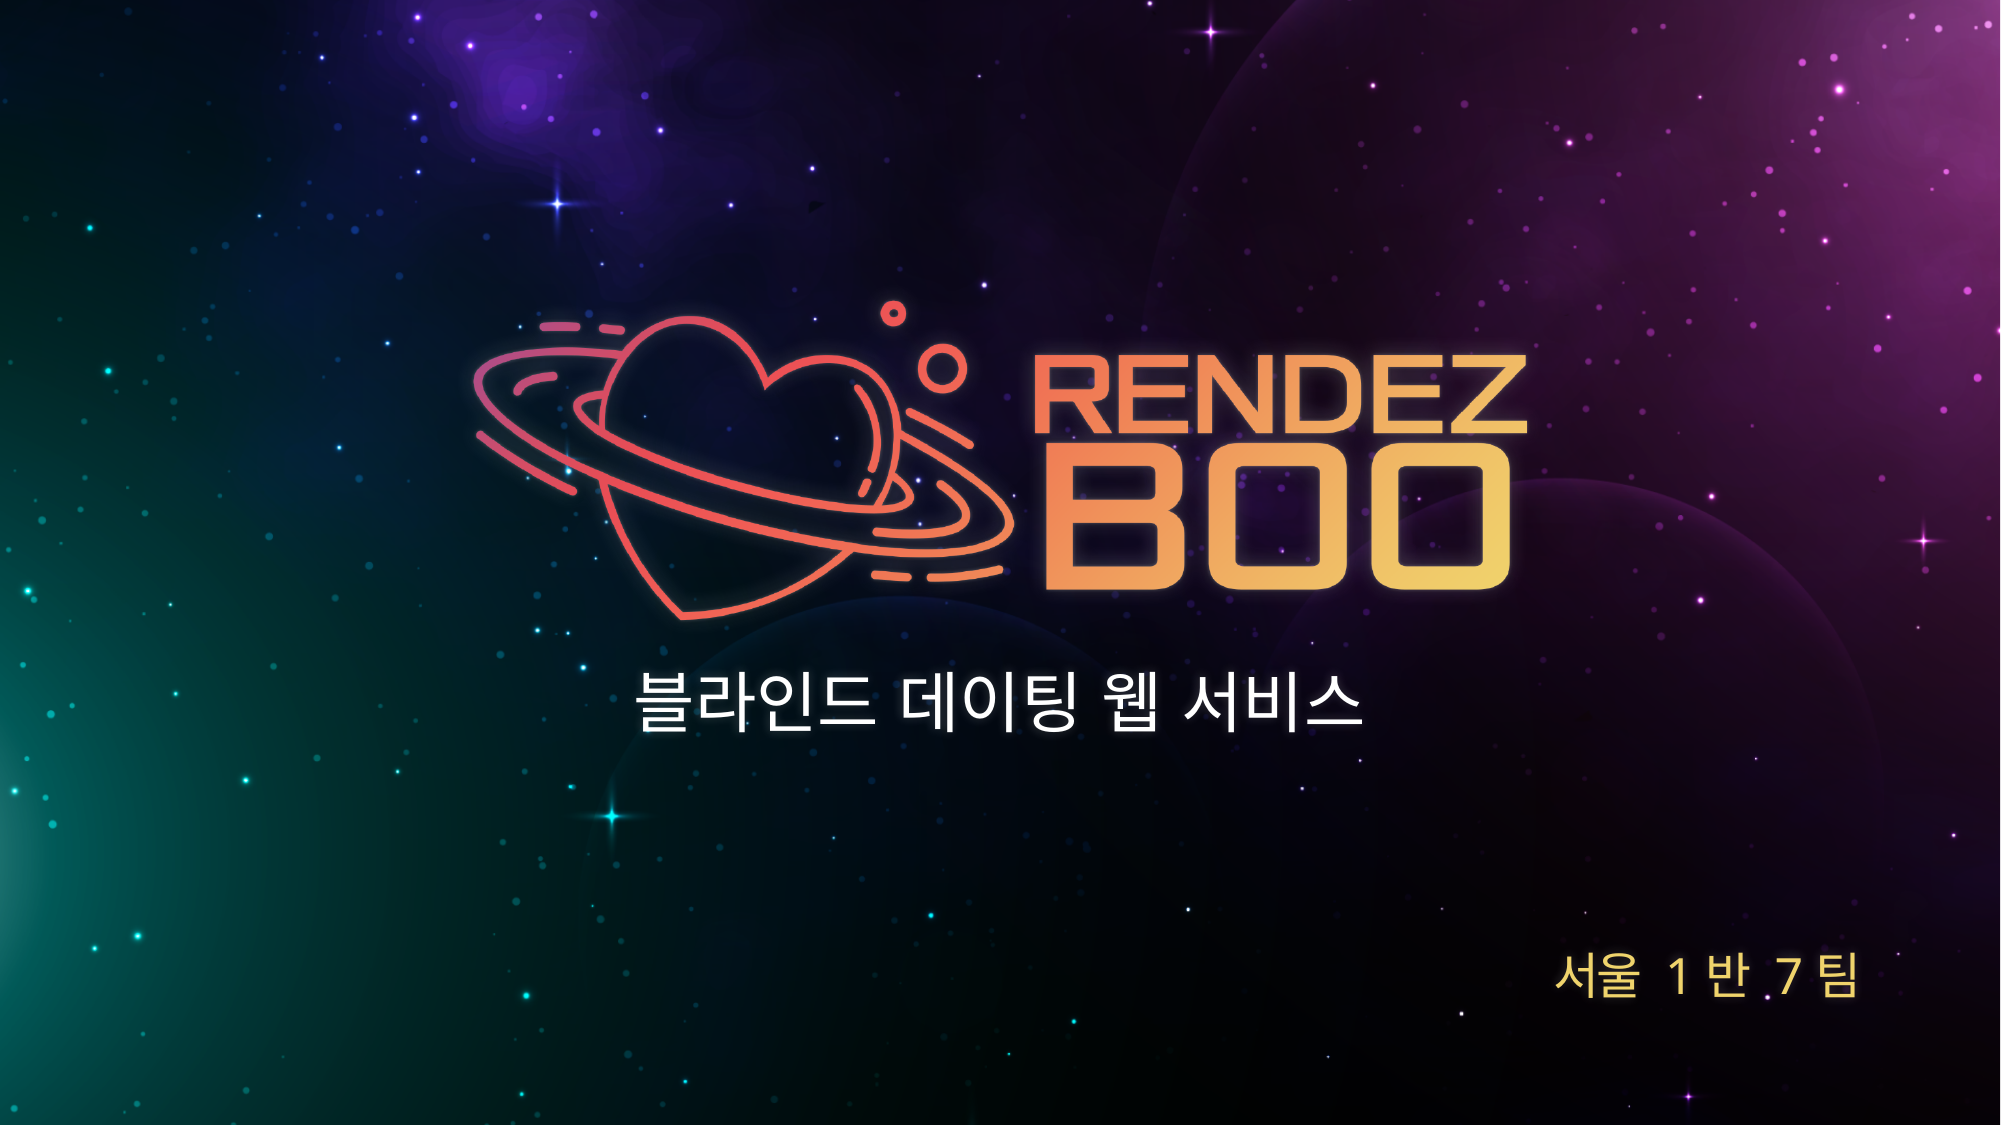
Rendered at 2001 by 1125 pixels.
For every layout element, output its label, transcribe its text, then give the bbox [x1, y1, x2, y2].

picture [0, 0, 2001, 1125]
text_box 서울 1반 7팀 [1438, 936, 1876, 1012]
text_box 블라인드 데이팅 웹 서비스 [374, 653, 1626, 749]
